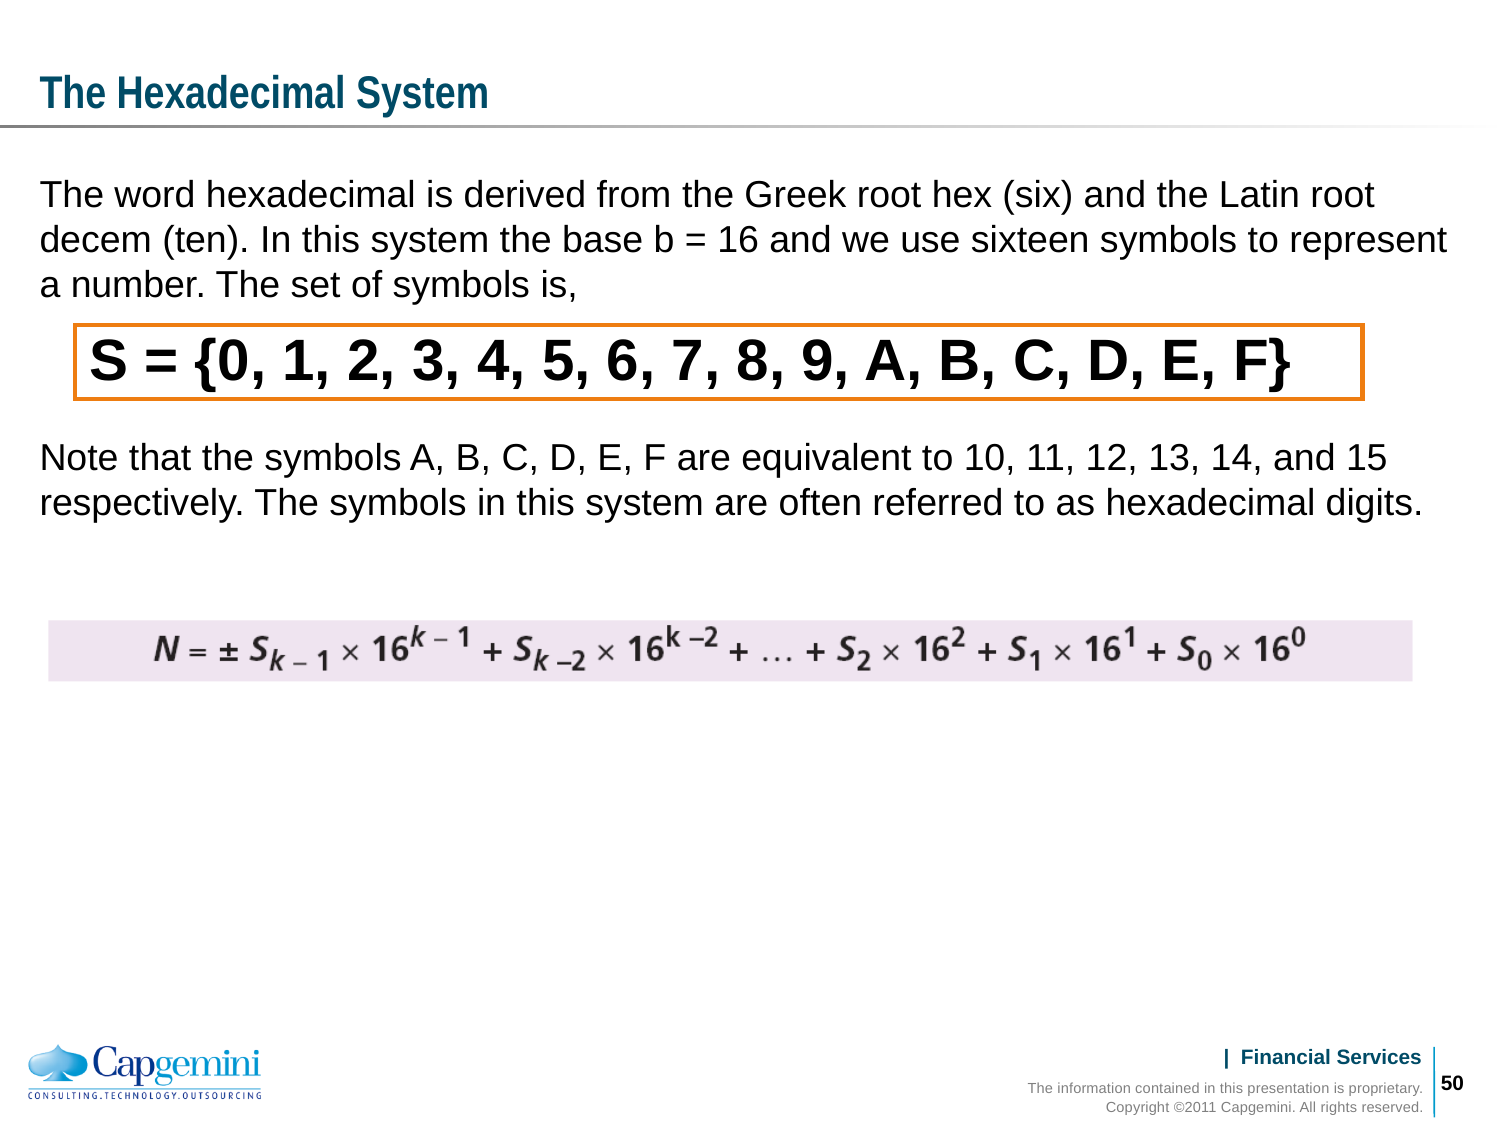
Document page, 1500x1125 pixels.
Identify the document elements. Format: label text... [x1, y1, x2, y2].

picture [26, 1043, 263, 1100]
picture [39, 612, 1427, 690]
list The word hexadecimal is derived from the Greek root hex (six) and the Latin root decem (ten). In this system the base b = 16 and we use sixteen symbols to represent a number. The set of symbols is, Note that the symbols A, B, C, D, E, F are equivalent to 10, 11, 12, 13, 14, and 15 respectively. The symbols in this system are often referred to as hexadecimal digits. [39, 162, 1465, 988]
text_box S = {0, 1, 2, 3, 4, 5, 6, 7, 8, 9, A, B, C, D, E, F} [74, 324, 1363, 400]
title The Hexadecimal System [39, 34, 1470, 126]
